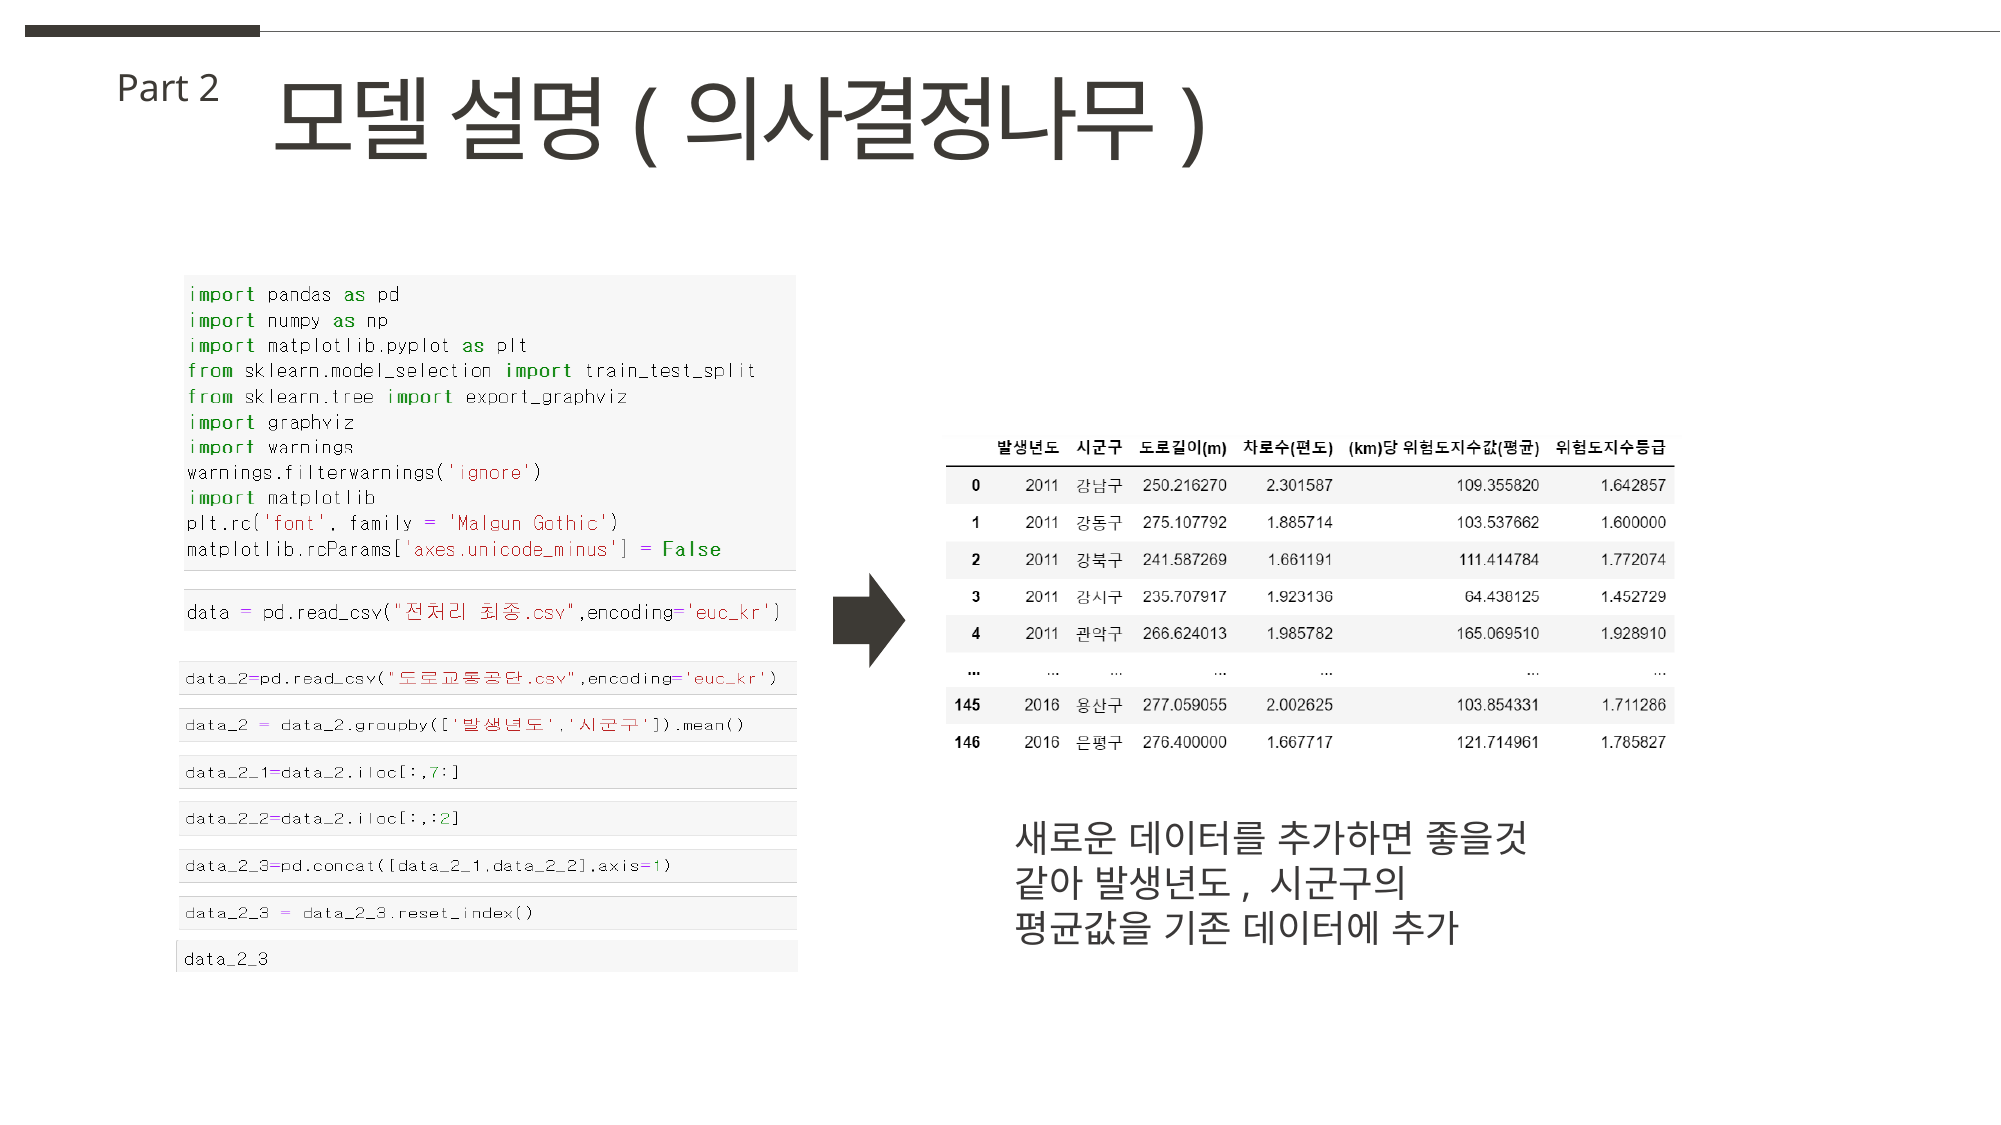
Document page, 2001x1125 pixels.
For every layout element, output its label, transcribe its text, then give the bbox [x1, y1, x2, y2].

picture [942, 435, 1682, 756]
picture [179, 658, 797, 931]
text_box 모델 설명(의사결정나무) [257, 54, 1222, 179]
text_box 새로운 데이터를 추가하면 좋을것 같아 발생년도, 시군구의 평균값을 기존 데이터에 추가 [999, 807, 1586, 964]
text_box [832, 569, 907, 671]
text_box Part 2 [101, 56, 236, 117]
picture [176, 940, 798, 972]
picture [184, 275, 796, 631]
